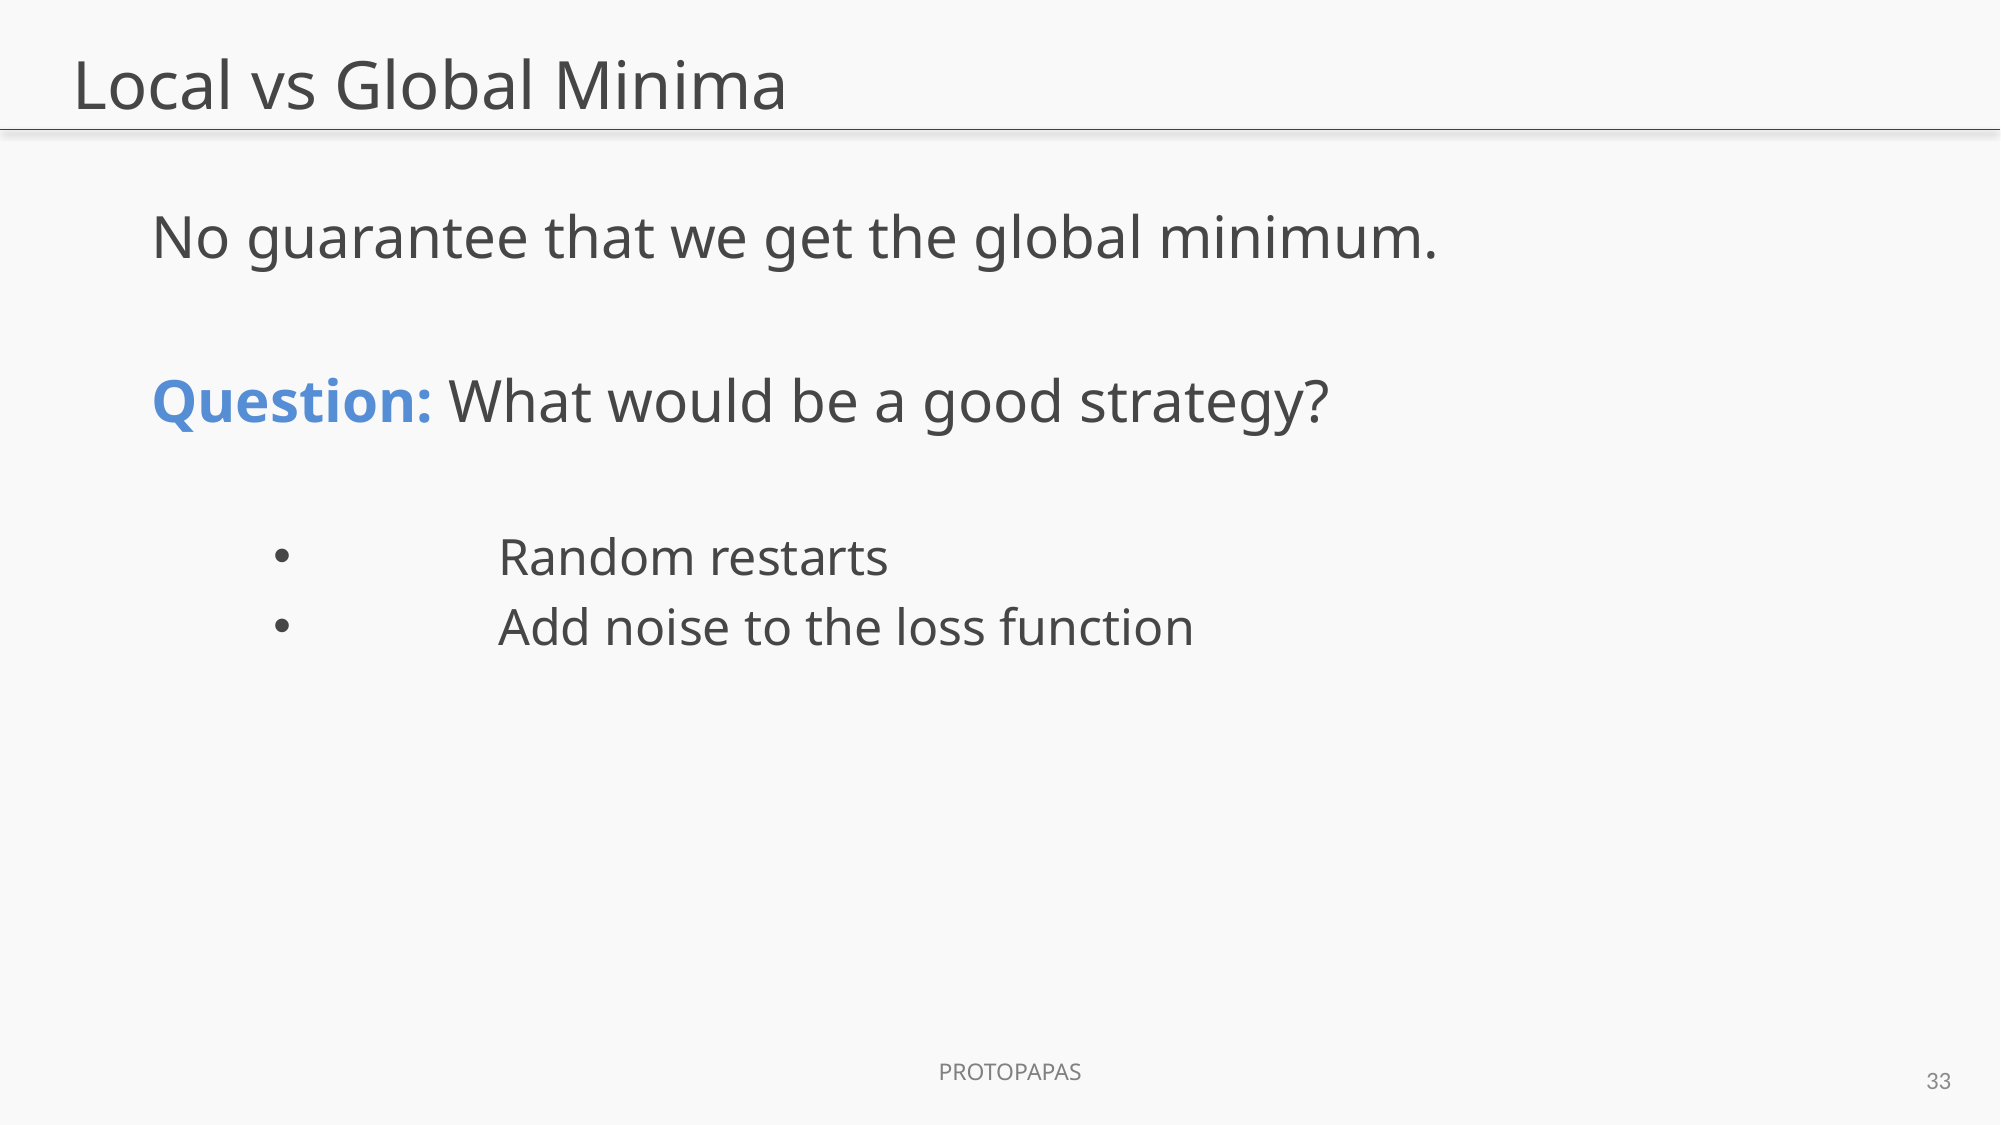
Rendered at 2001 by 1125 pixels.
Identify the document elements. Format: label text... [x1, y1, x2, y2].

title Local vs Global Minima [57, 35, 1943, 162]
slide_number 33 [1500, 1050, 1967, 1110]
list No guarantee that we get the global minimum. Question: What would be a good strategy? Random restarts Add noise to the loss function [136, 193, 1831, 540]
